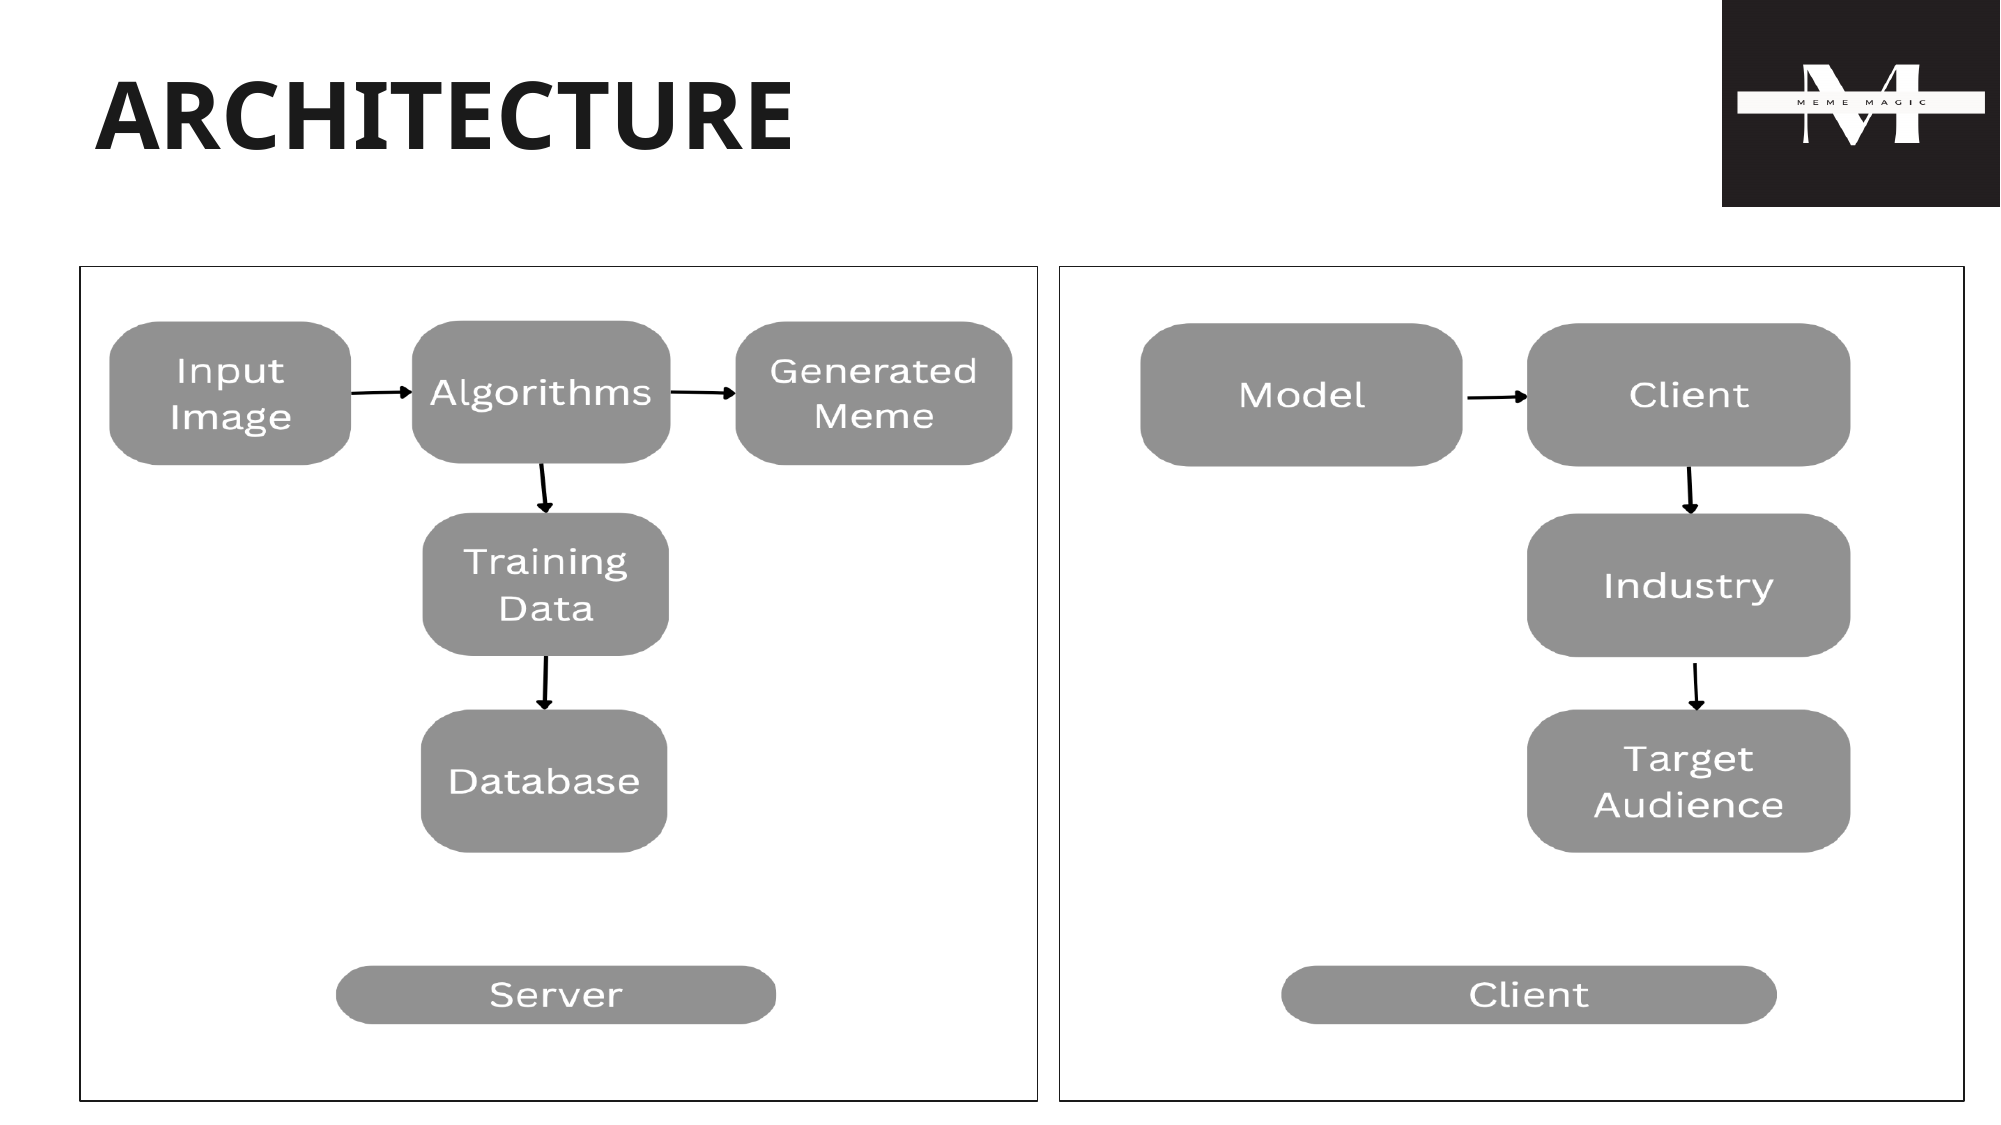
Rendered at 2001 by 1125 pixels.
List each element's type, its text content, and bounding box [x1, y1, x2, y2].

text_box [1059, 266, 1965, 1102]
picture [1722, 0, 2000, 207]
picture [24, 236, 1937, 1090]
text_box ARCHITECTURE [80, 54, 1407, 186]
